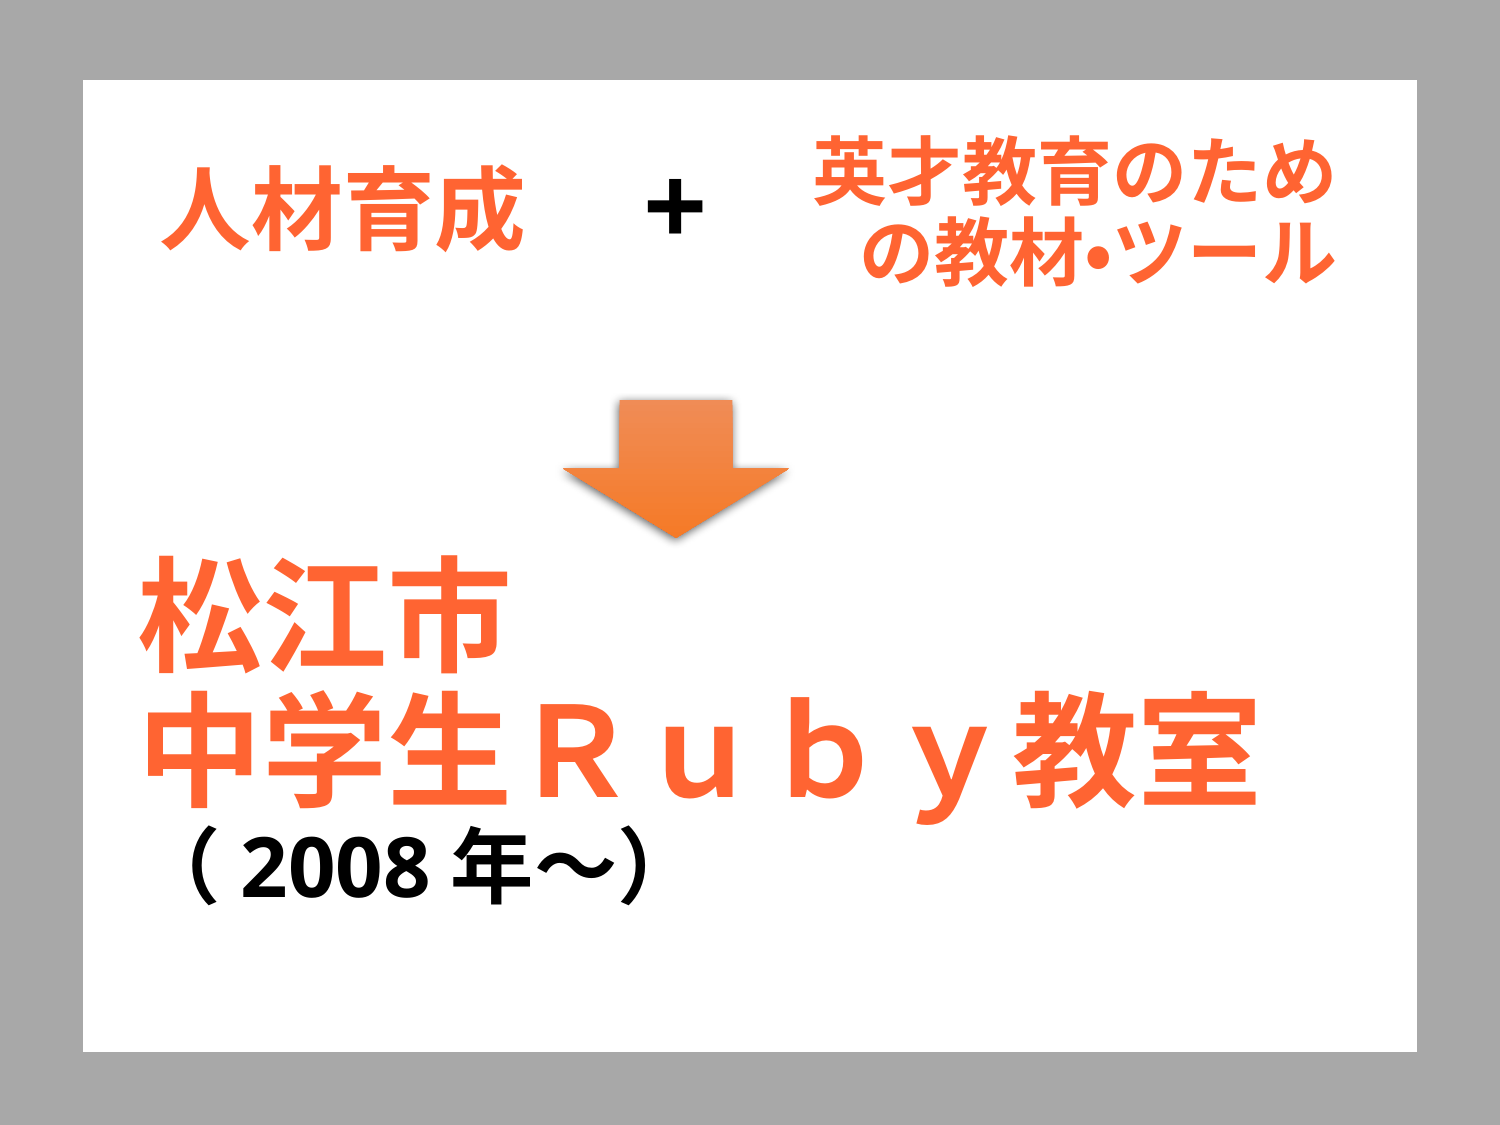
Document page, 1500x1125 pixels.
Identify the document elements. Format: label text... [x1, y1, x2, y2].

text_box 松江市 中学生Ｒｕｂｙ教室 （2008年〜） [122, 547, 1303, 961]
text_box [40, 37, 1460, 1095]
